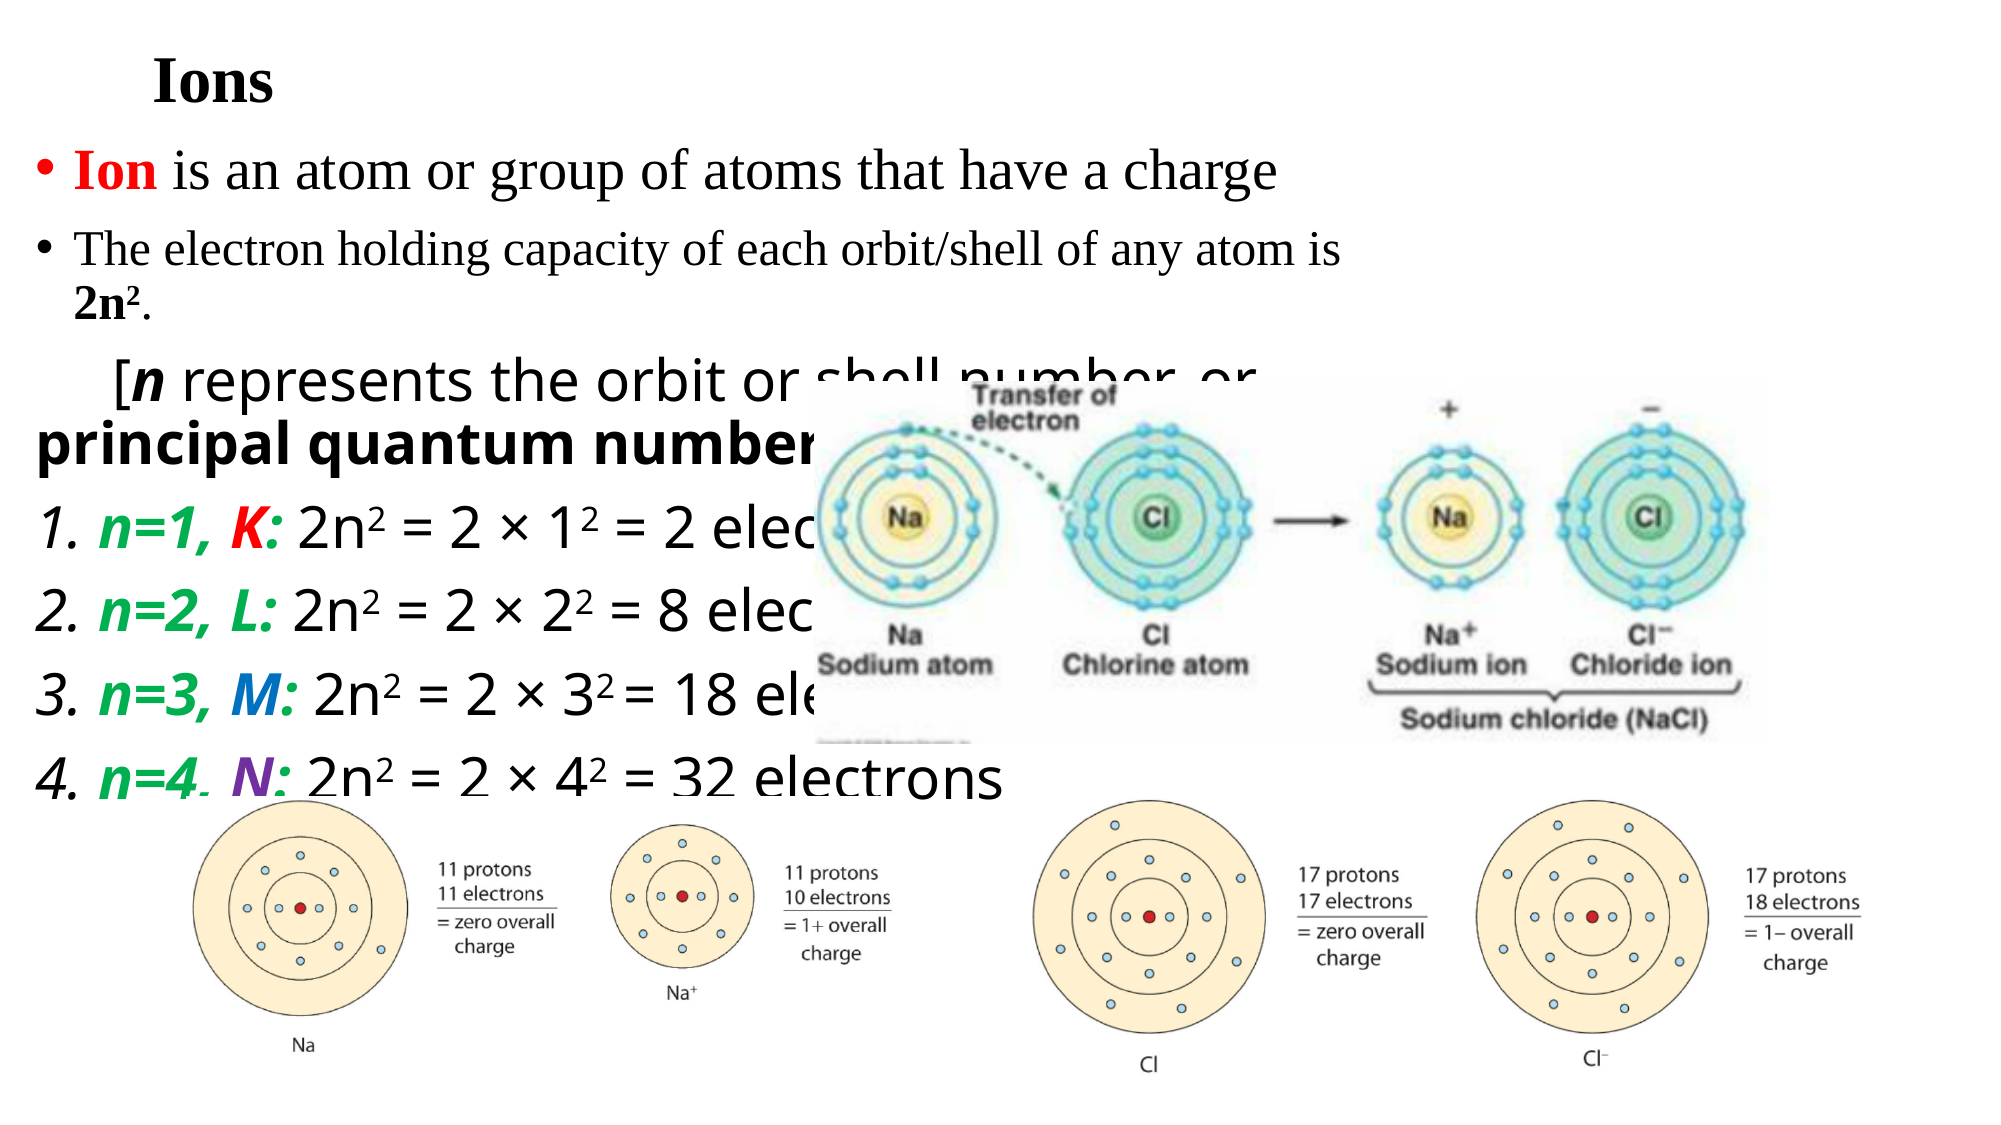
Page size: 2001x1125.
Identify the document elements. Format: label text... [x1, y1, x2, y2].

title Ions [137, 31, 1863, 132]
picture [186, 796, 896, 1055]
list Ion is an atom or group of atoms that have a charge The electron holding capacity of each orbit/shell of any atom is 2n2. [n represents the orbit or shell number, or principal quantum number] 1. n=1, K: 2n2 = 2 × 12 = 2 electrons 2. n=2, L: 2n2 = 2 × 22 = 8 electrons 3. n=3, M: 2n2 = 2 × 32 = 18 electrons 4. n=4, N: 2n2 = 2 × 42 = 32 electrons [20, 131, 1445, 1014]
picture [1029, 796, 1863, 1077]
picture [814, 381, 1769, 744]
